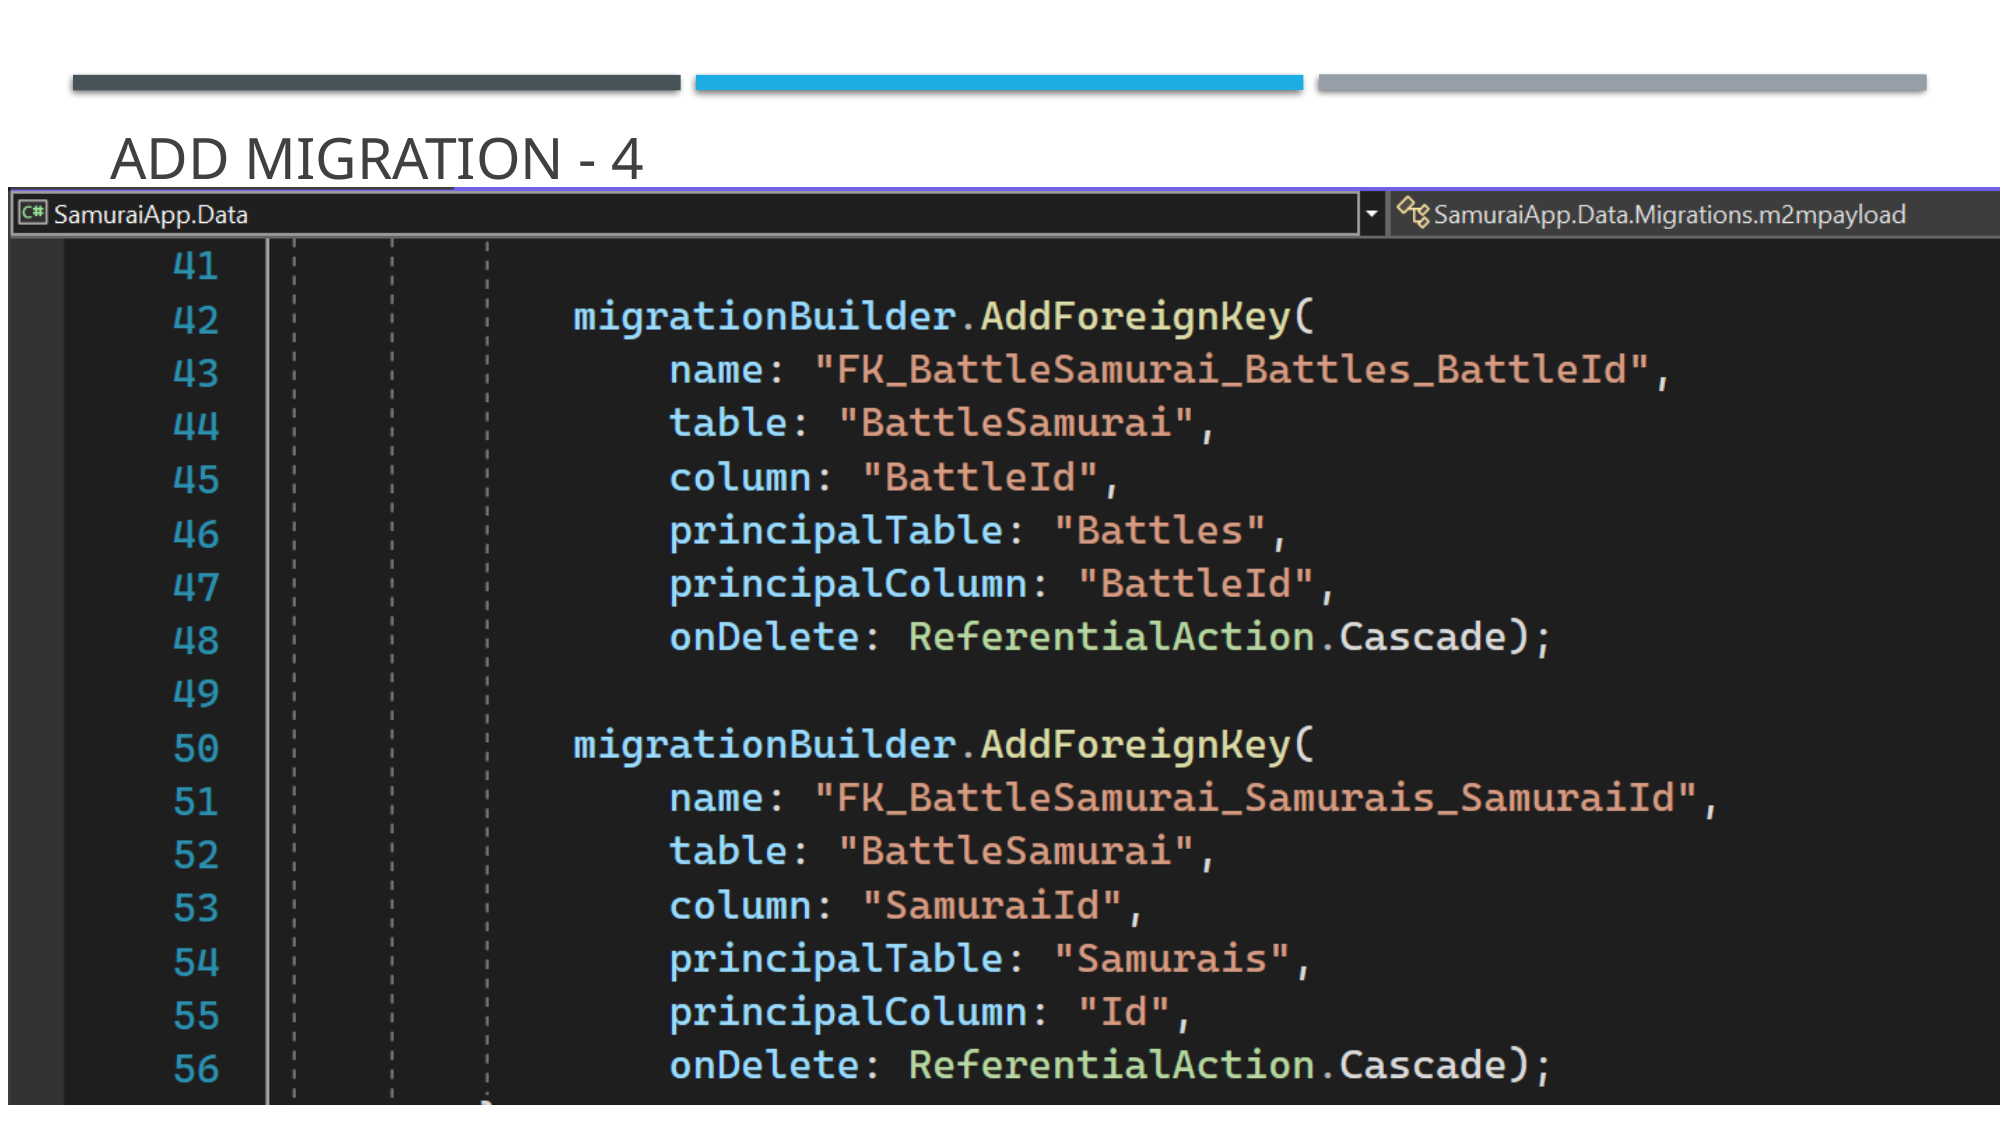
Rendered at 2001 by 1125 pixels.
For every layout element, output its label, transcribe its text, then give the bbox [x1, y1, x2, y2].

picture [8, 187, 2000, 1106]
title Add migration - 4 [95, 115, 1905, 184]
